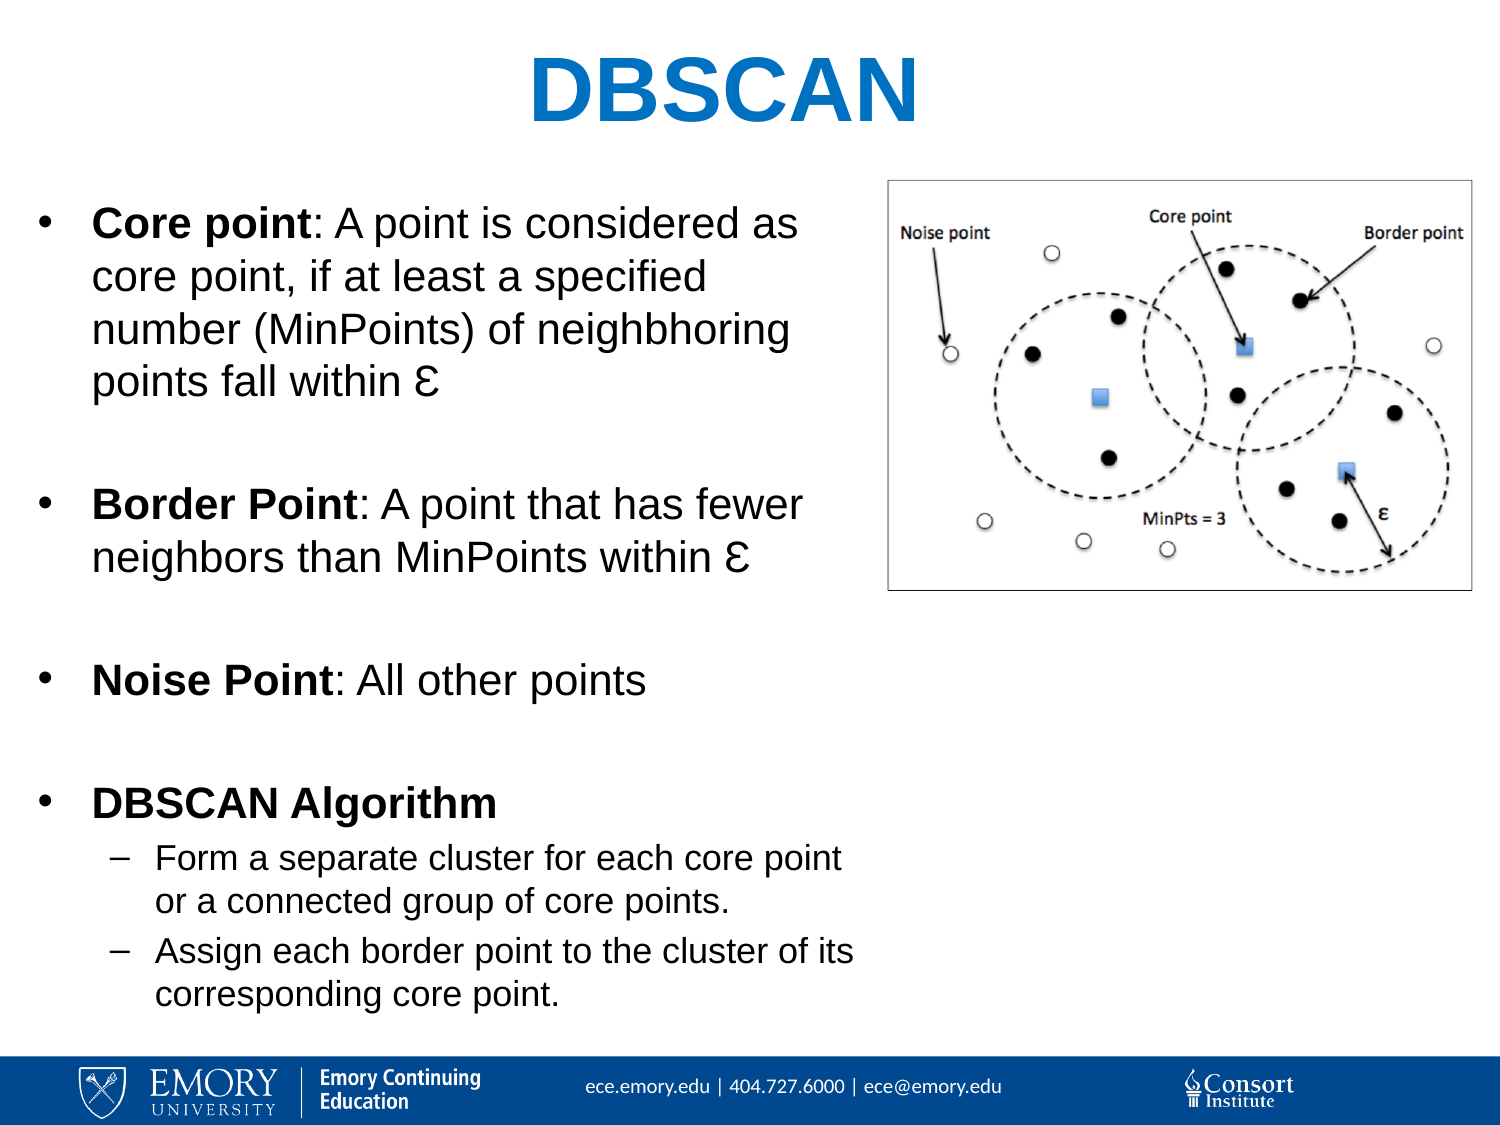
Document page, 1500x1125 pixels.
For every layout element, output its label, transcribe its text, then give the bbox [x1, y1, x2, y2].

picture [75, 1056, 513, 1125]
title DBSCAN [50, 14, 1400, 155]
picture [1185, 1068, 1294, 1107]
list Core point: A point is considered as core point, if at least a specified number (MinPoints) of neighbhoring points fall within Ɛ Border Point: A point that has fewer neighbors than MinPoints within Ɛ Noise Point: All other points DBSCAN Algorithm Form a separate cluster for each core point or a connected group of core points. Assign each border point to the cluster of its corresponding core point. [22, 187, 876, 1025]
picture [861, 165, 1500, 612]
